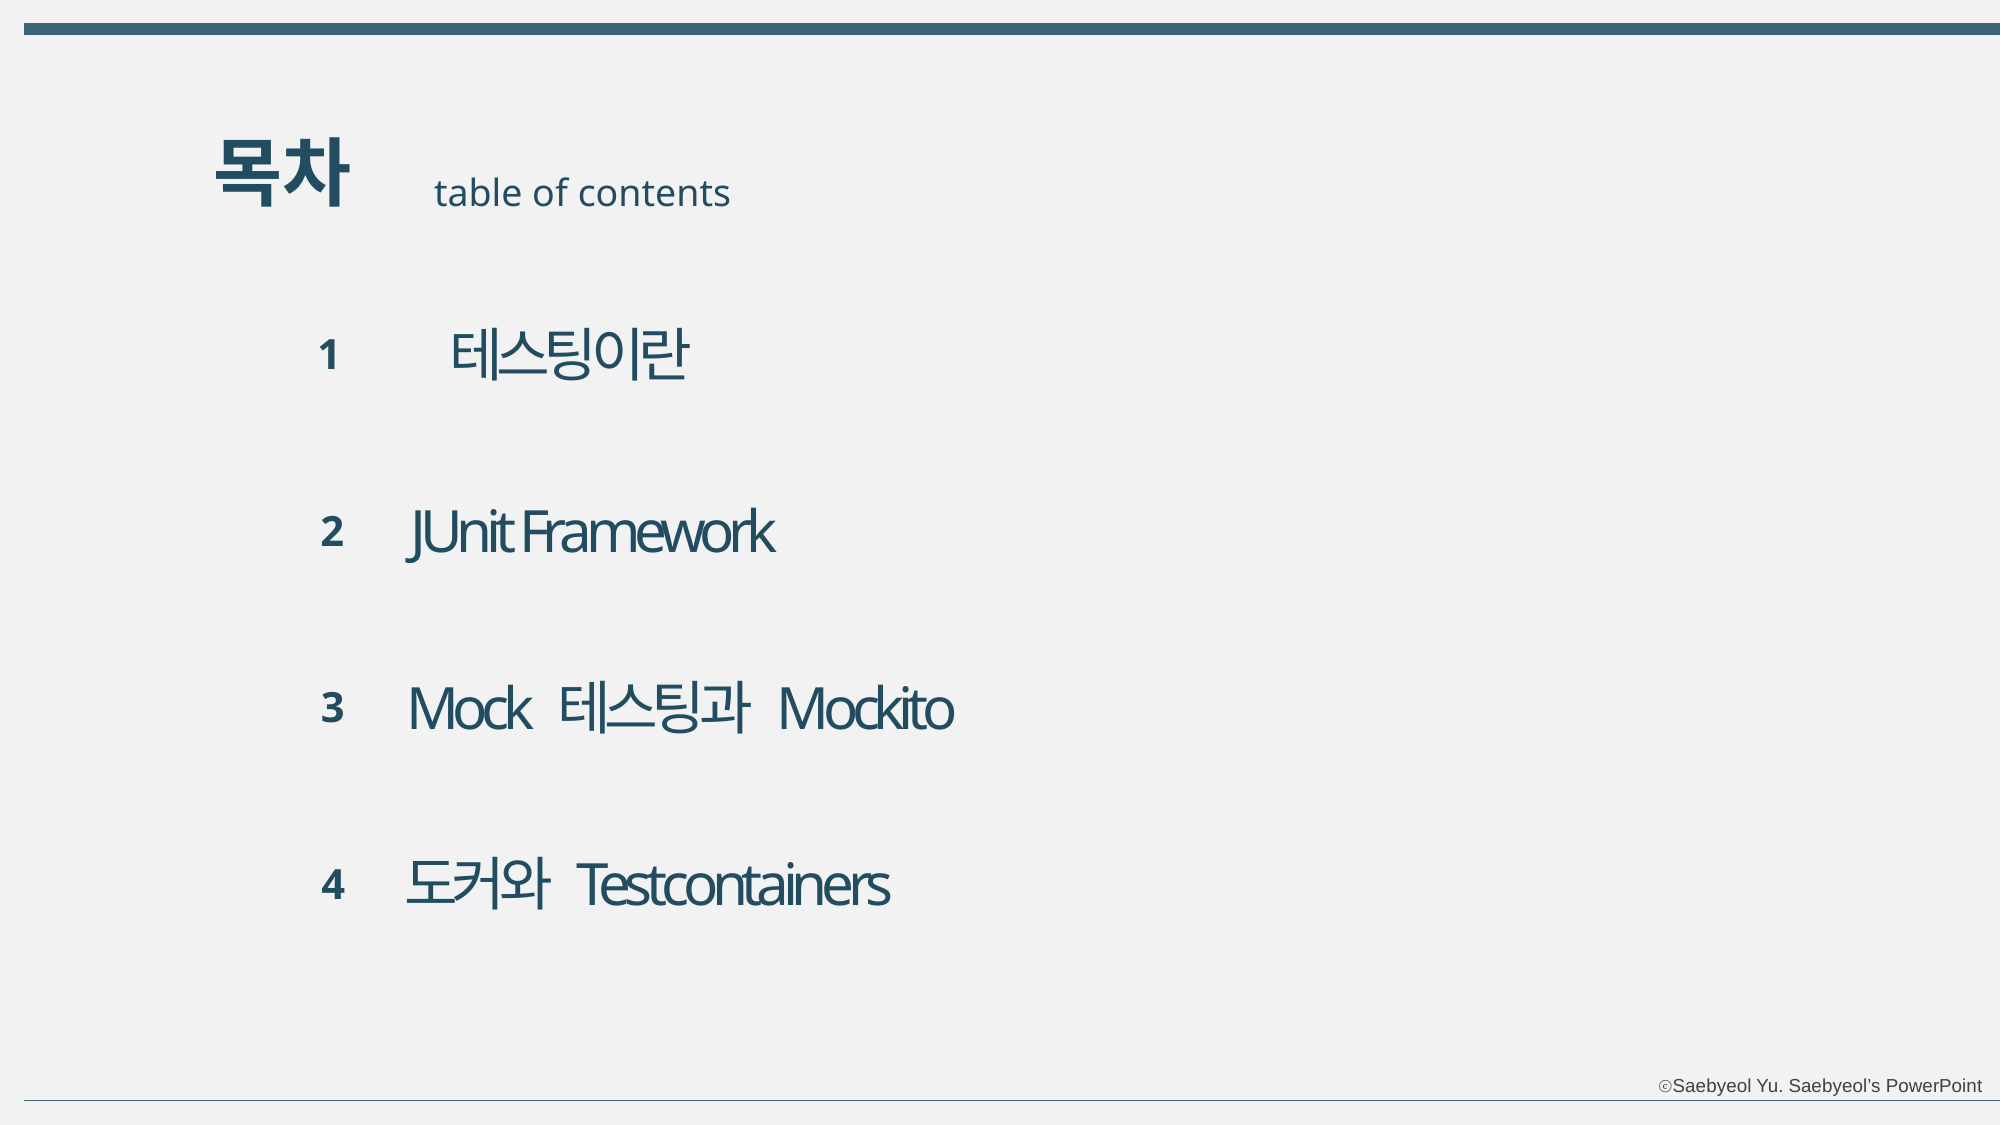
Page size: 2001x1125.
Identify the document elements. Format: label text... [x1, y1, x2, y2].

text_box 테스팅이란 [434, 310, 707, 396]
text_box 목차 [198, 118, 367, 224]
text_box Mock 테스팅과 Mockito [391, 663, 973, 749]
text_box 2 [305, 497, 360, 562]
text_box table of contents [419, 161, 747, 222]
text_box 4 [306, 850, 361, 916]
text_box JUnit Framework [396, 487, 792, 572]
text_box 도커와 Testcontainers [389, 840, 909, 925]
text_box 3 [306, 673, 360, 739]
text_box 1 [302, 320, 357, 386]
